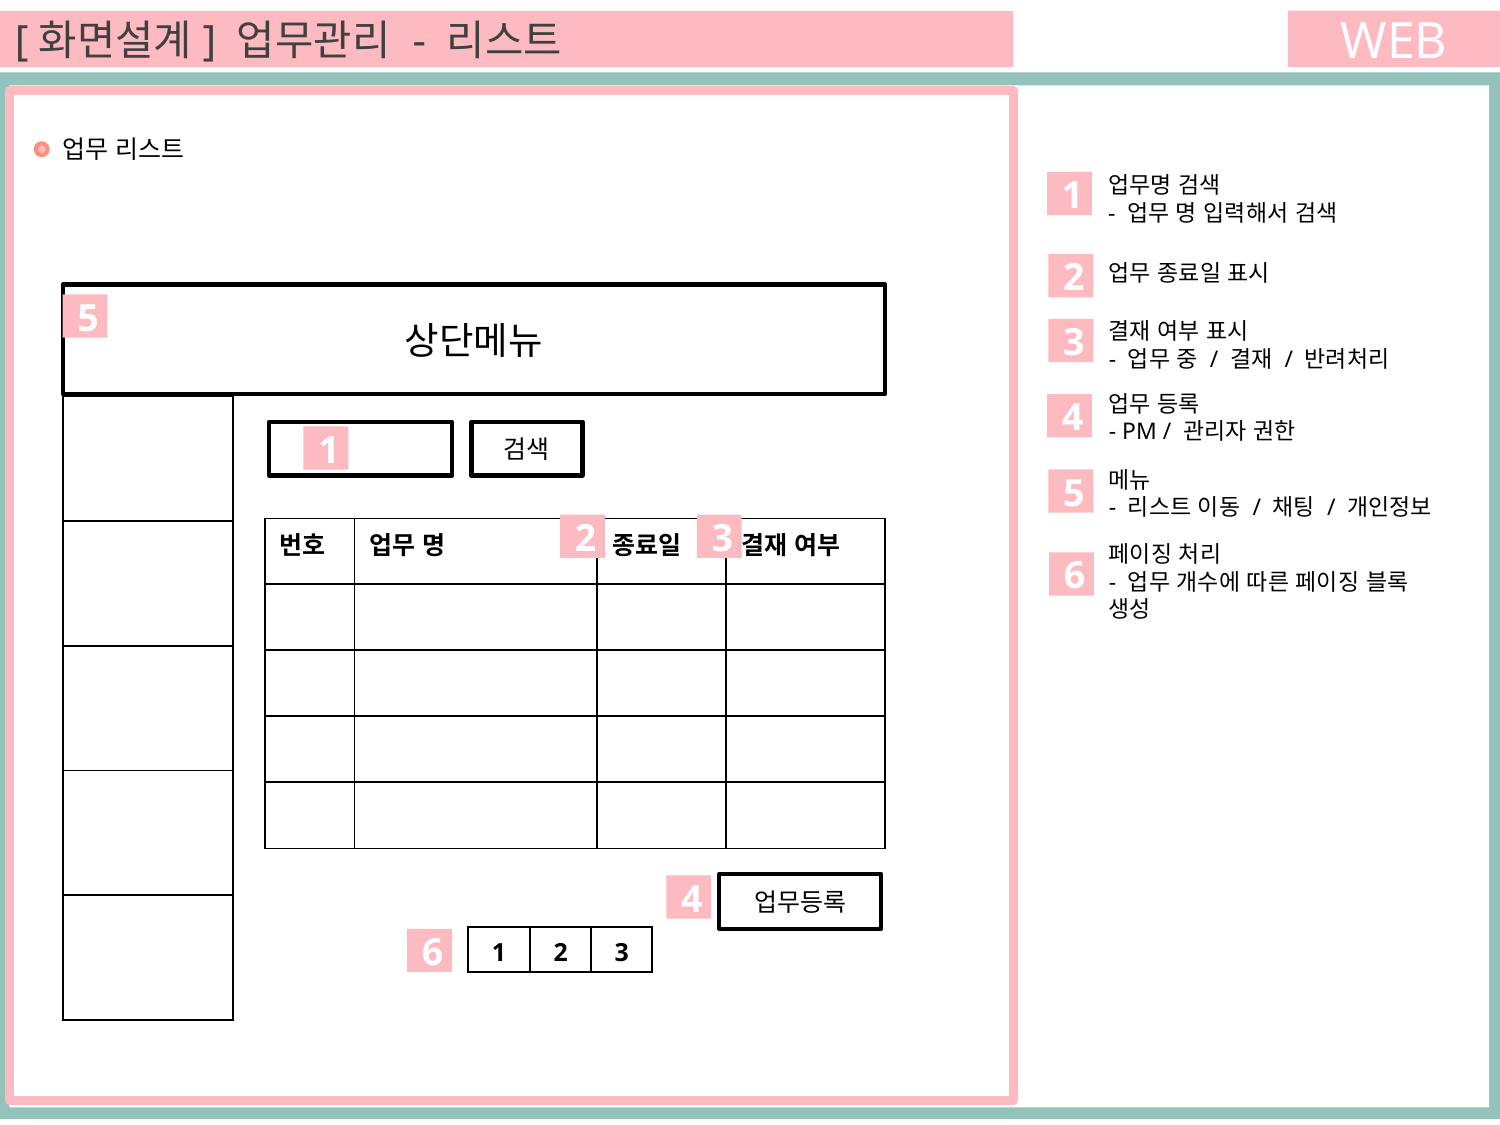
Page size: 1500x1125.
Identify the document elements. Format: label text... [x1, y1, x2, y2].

text_box WEB [1286, 9, 1500, 69]
text_box [화면설계] 업무관리 - 리스트 [0, 9, 1015, 69]
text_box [0, 72, 1500, 1120]
